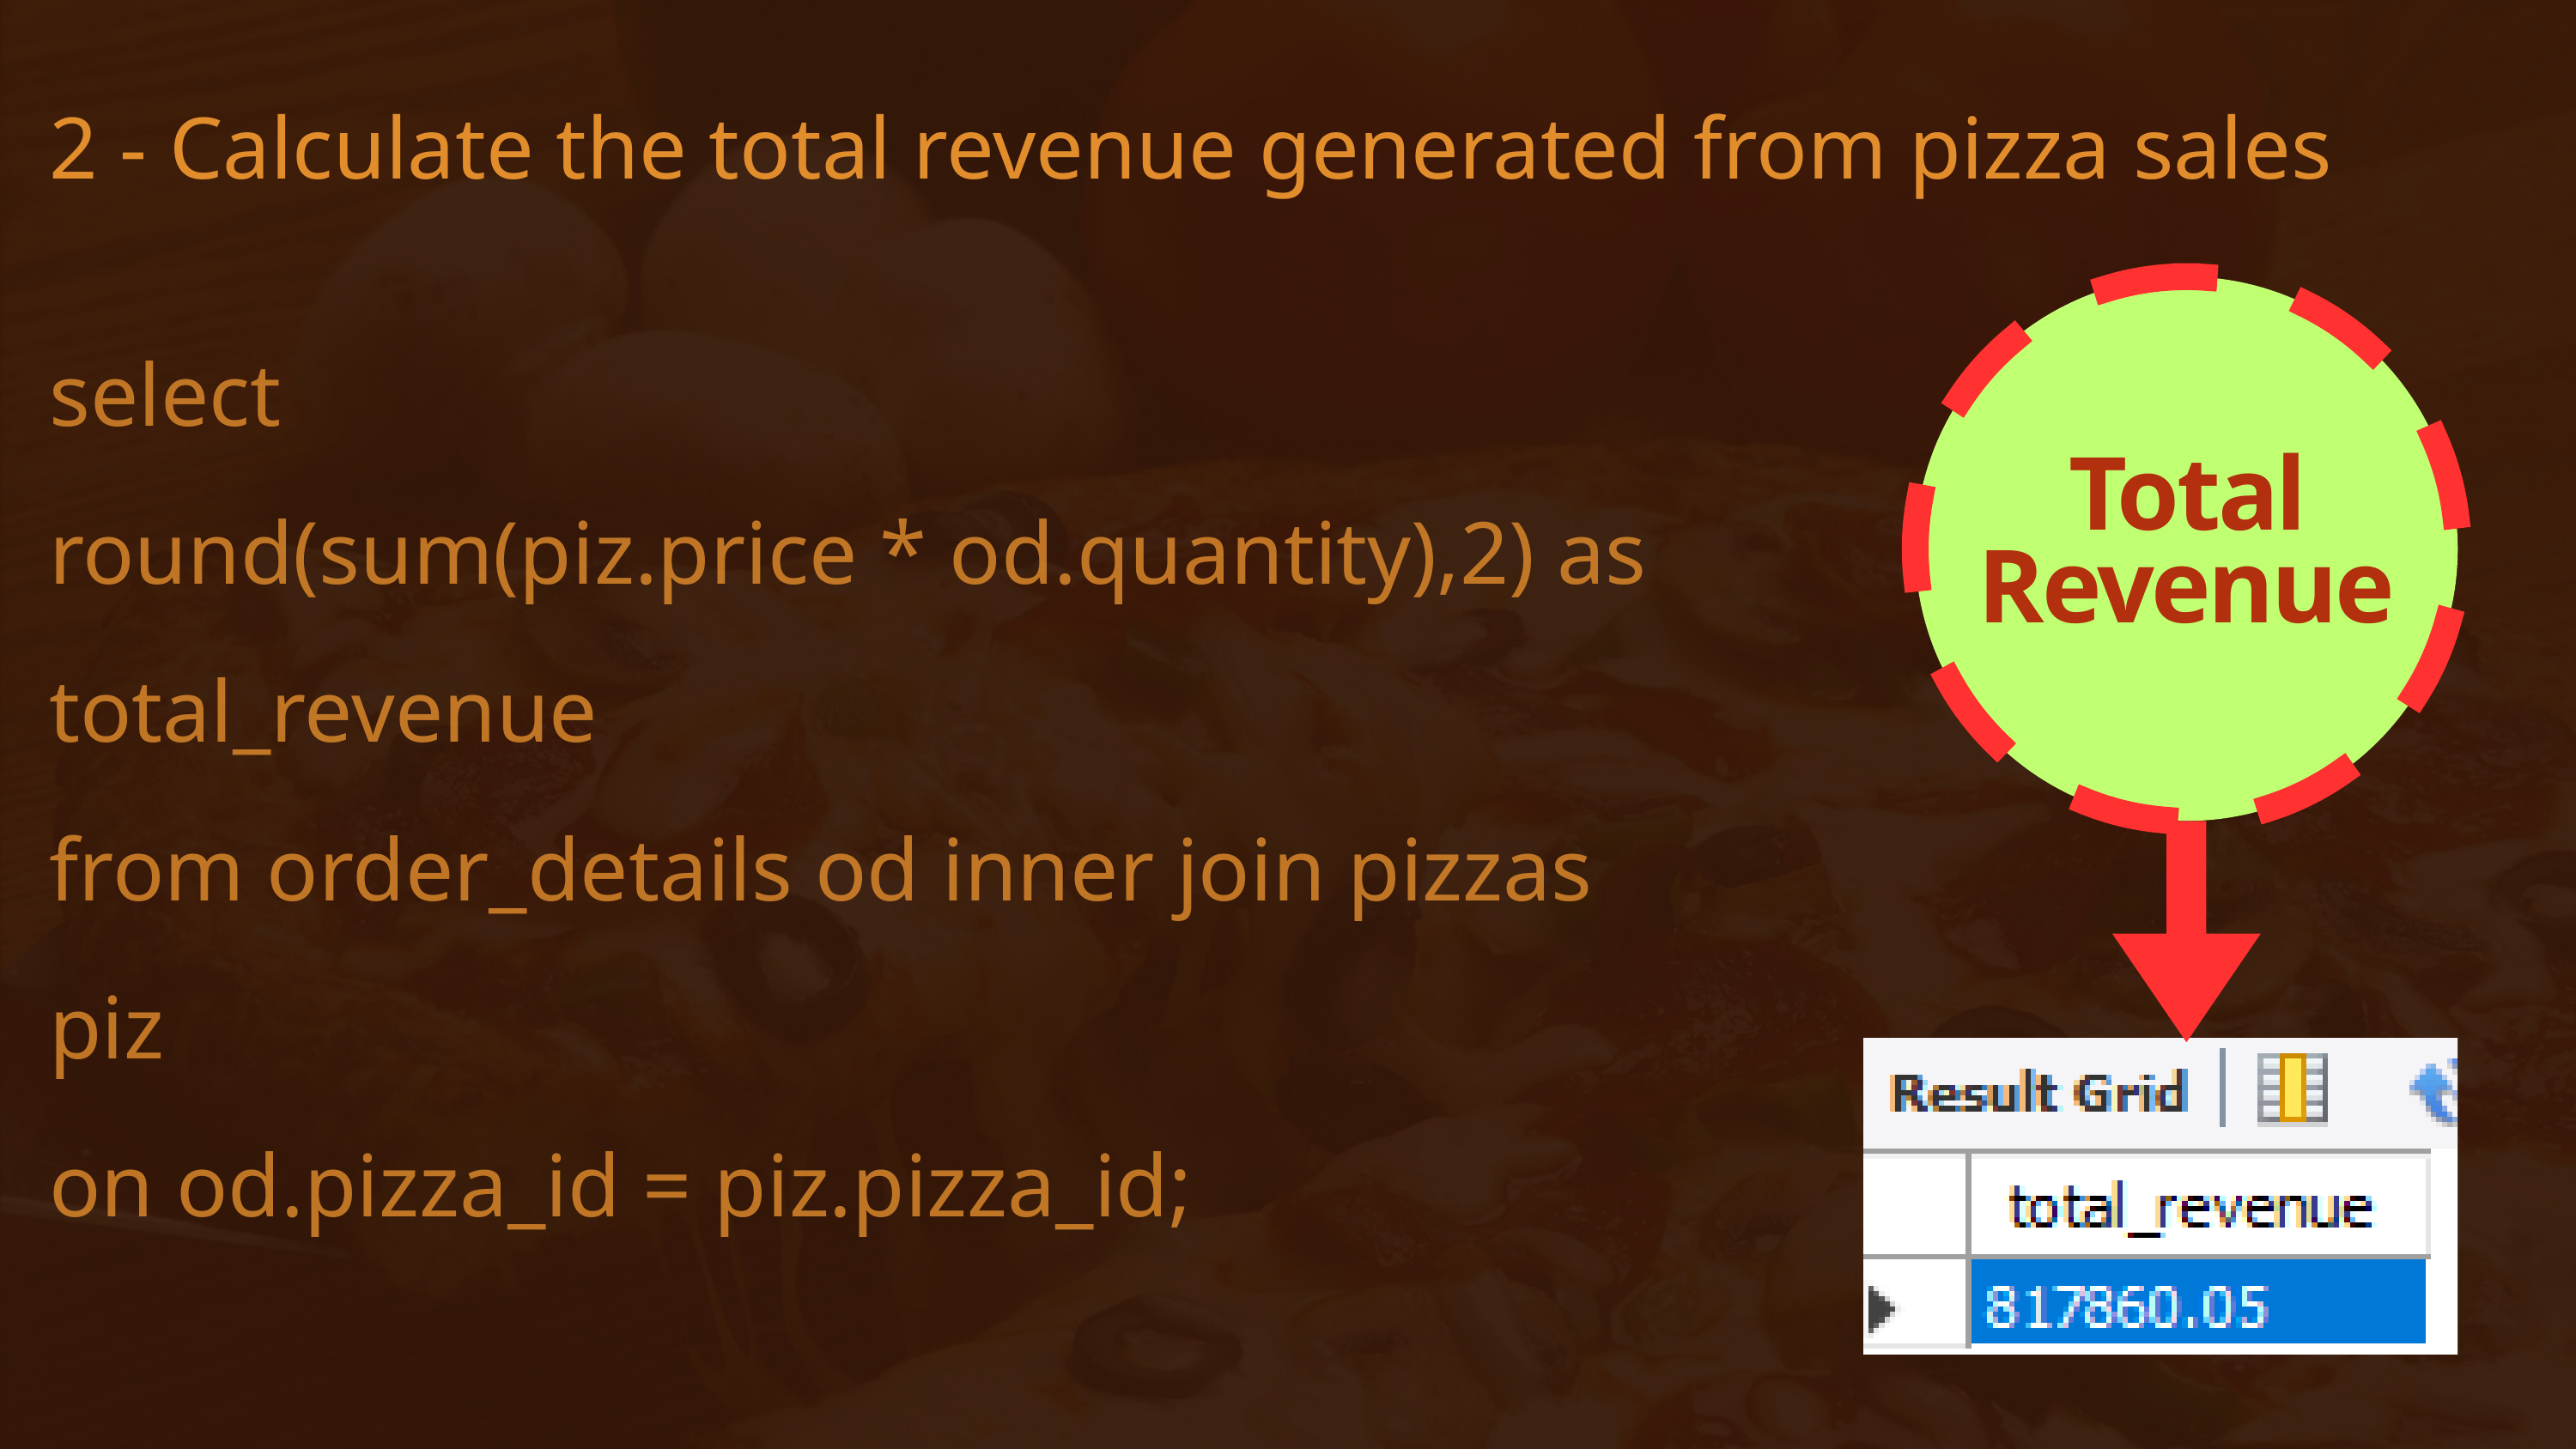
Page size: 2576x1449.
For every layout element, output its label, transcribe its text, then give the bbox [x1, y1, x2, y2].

text_box [1863, 1038, 2458, 1355]
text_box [1915, 276, 2458, 822]
text_box 2 - Calculate the total revenue generated from pizza sales [49, 39, 2557, 275]
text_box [2111, 821, 2262, 1043]
text_box [0, 0, 2576, 1449]
text_box select round(sum(piz.price * od.quantity),2) as total_revenue from order_details od inner join pizzas piz on od.pizza_id = piz.pizza_id; [49, 285, 1703, 1234]
